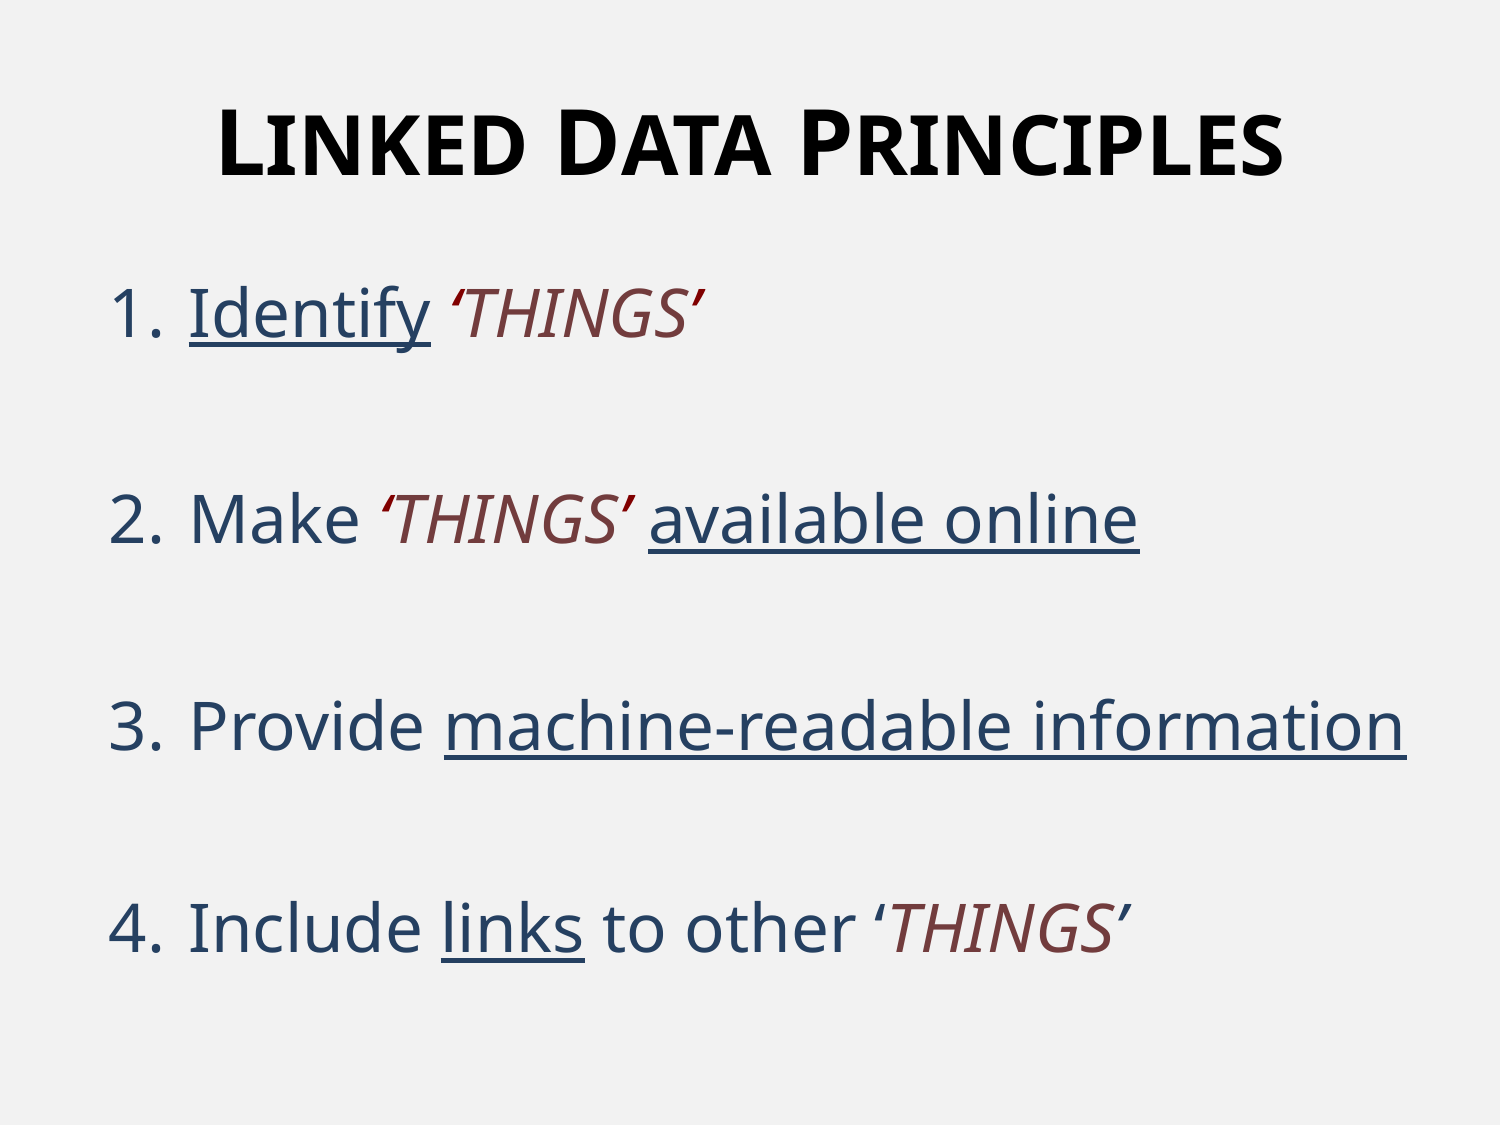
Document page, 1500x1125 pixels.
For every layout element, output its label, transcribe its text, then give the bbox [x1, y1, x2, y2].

title LINKED DATA PRINCIPLES [75, 45, 1425, 233]
list Identify ‘THINGS’ Make ‘THINGS’ available online Provide machine-readable information Include links to other ‘THINGS’ [75, 262, 1425, 1005]
